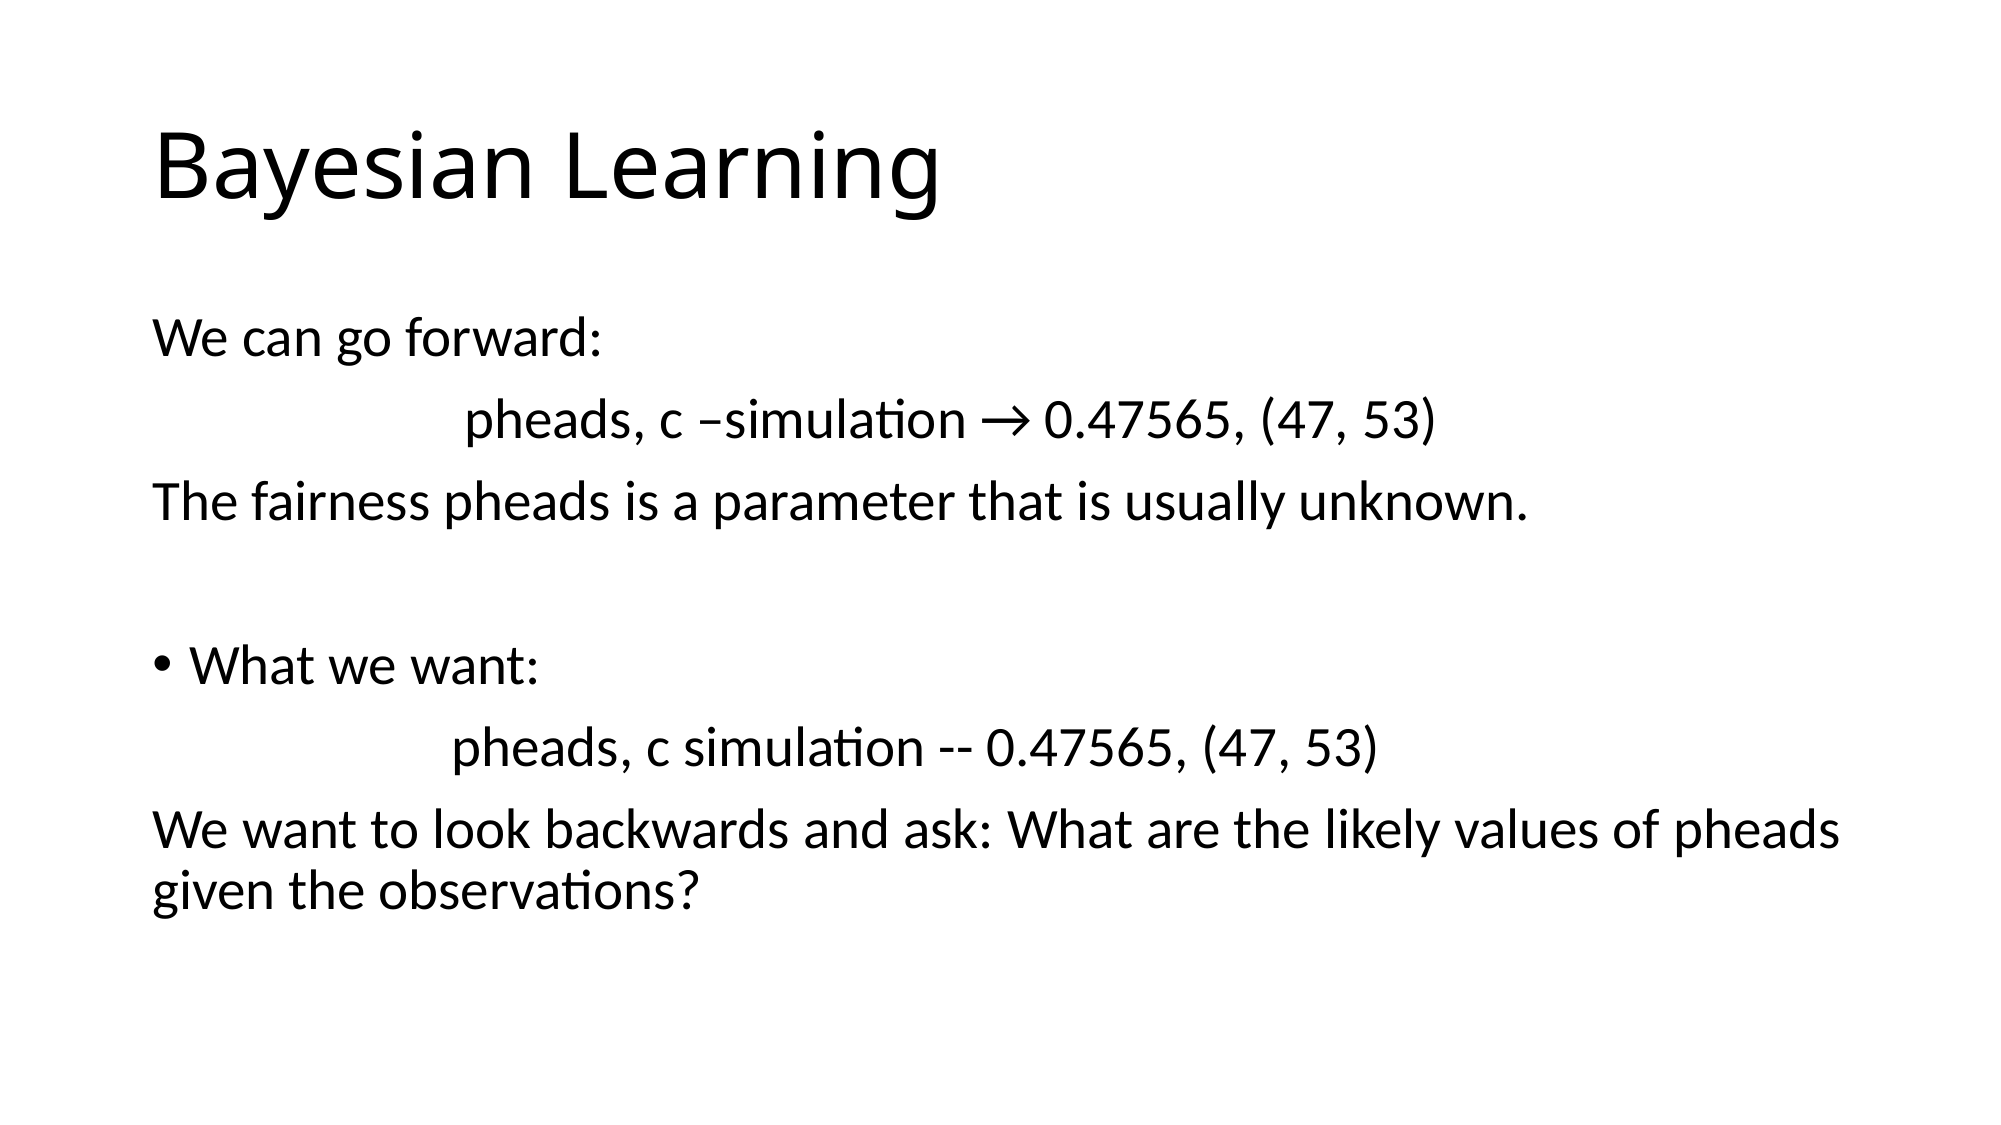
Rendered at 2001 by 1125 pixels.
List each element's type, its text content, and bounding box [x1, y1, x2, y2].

title Bayesian Learning [137, 59, 1863, 278]
